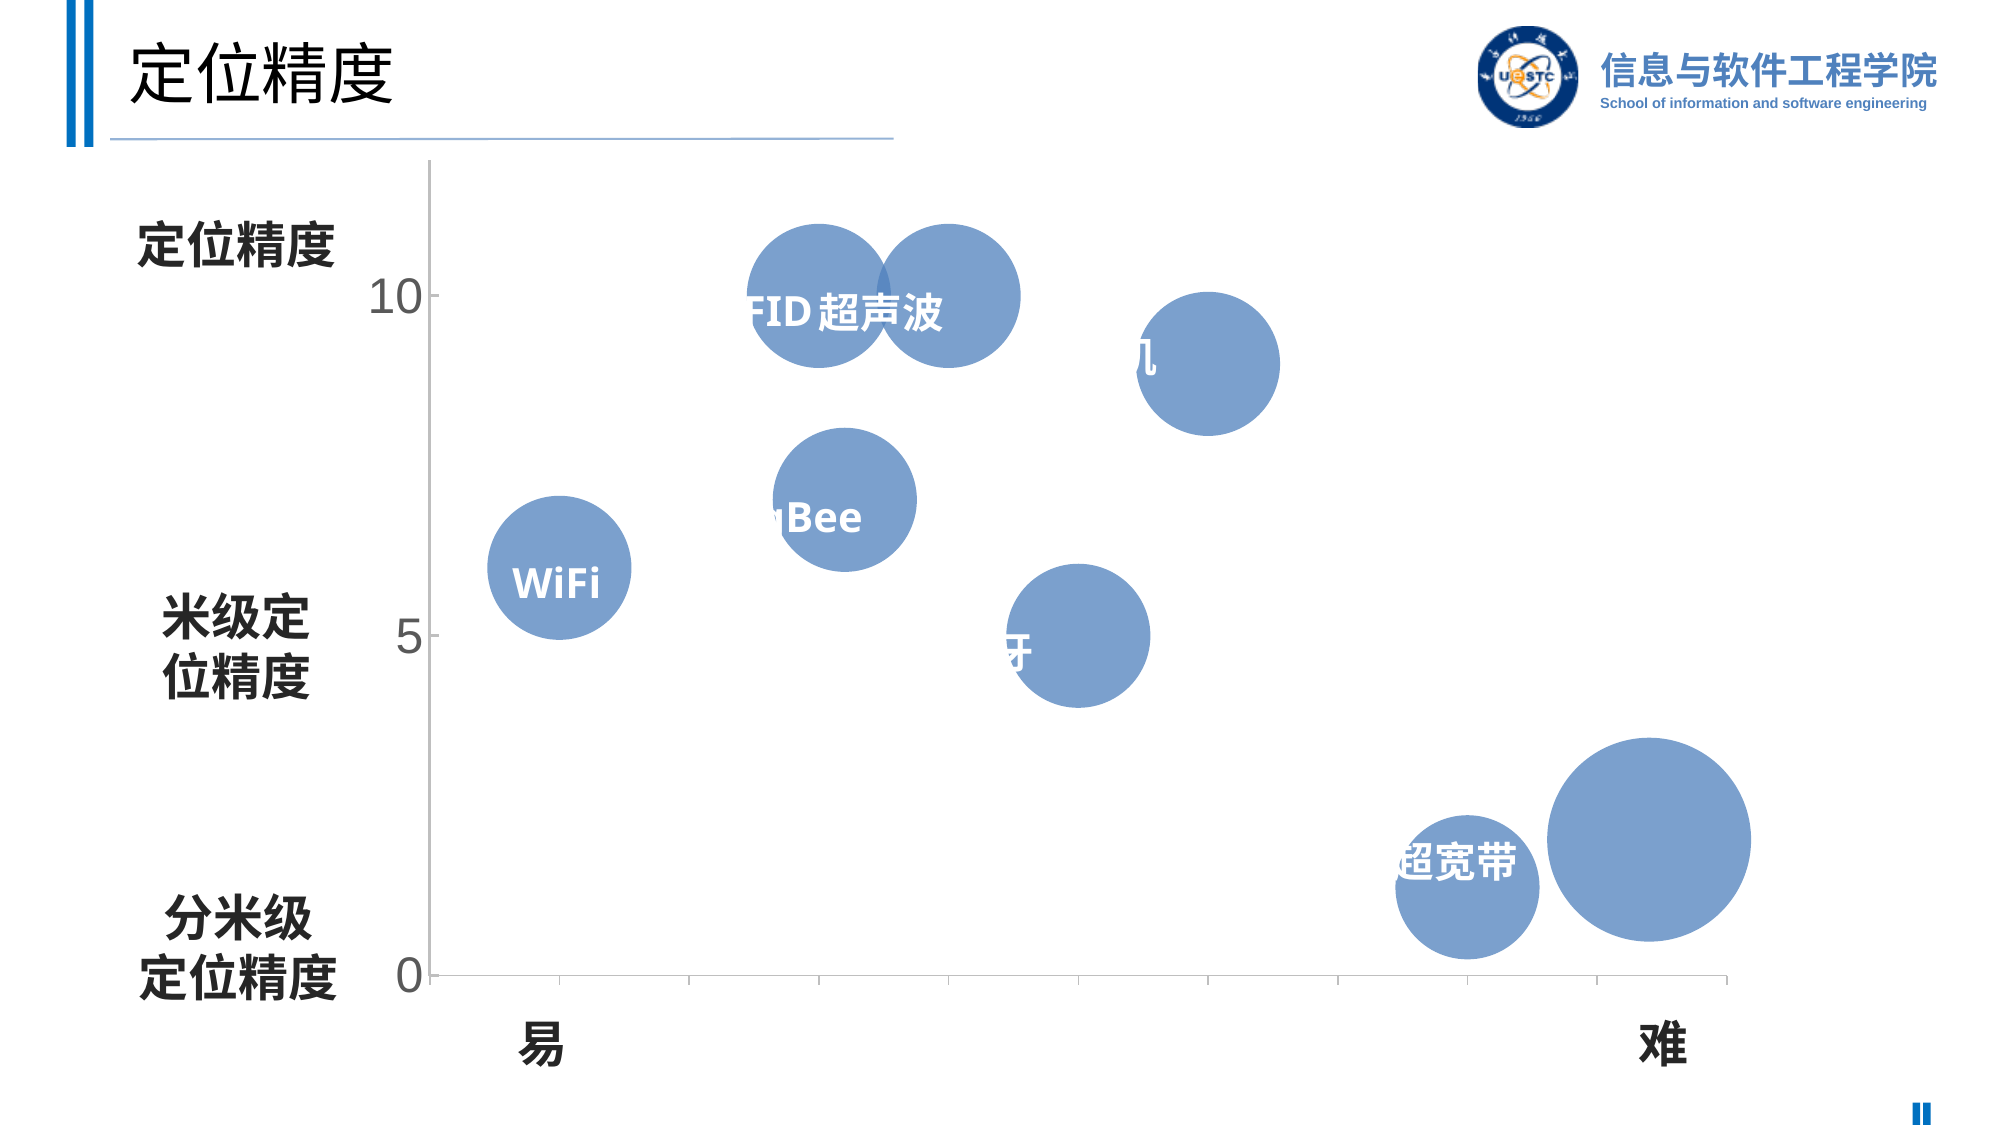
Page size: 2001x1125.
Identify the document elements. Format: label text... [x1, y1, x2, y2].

title 定位精度 [113, 10, 1839, 143]
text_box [121, 142, 1779, 1082]
